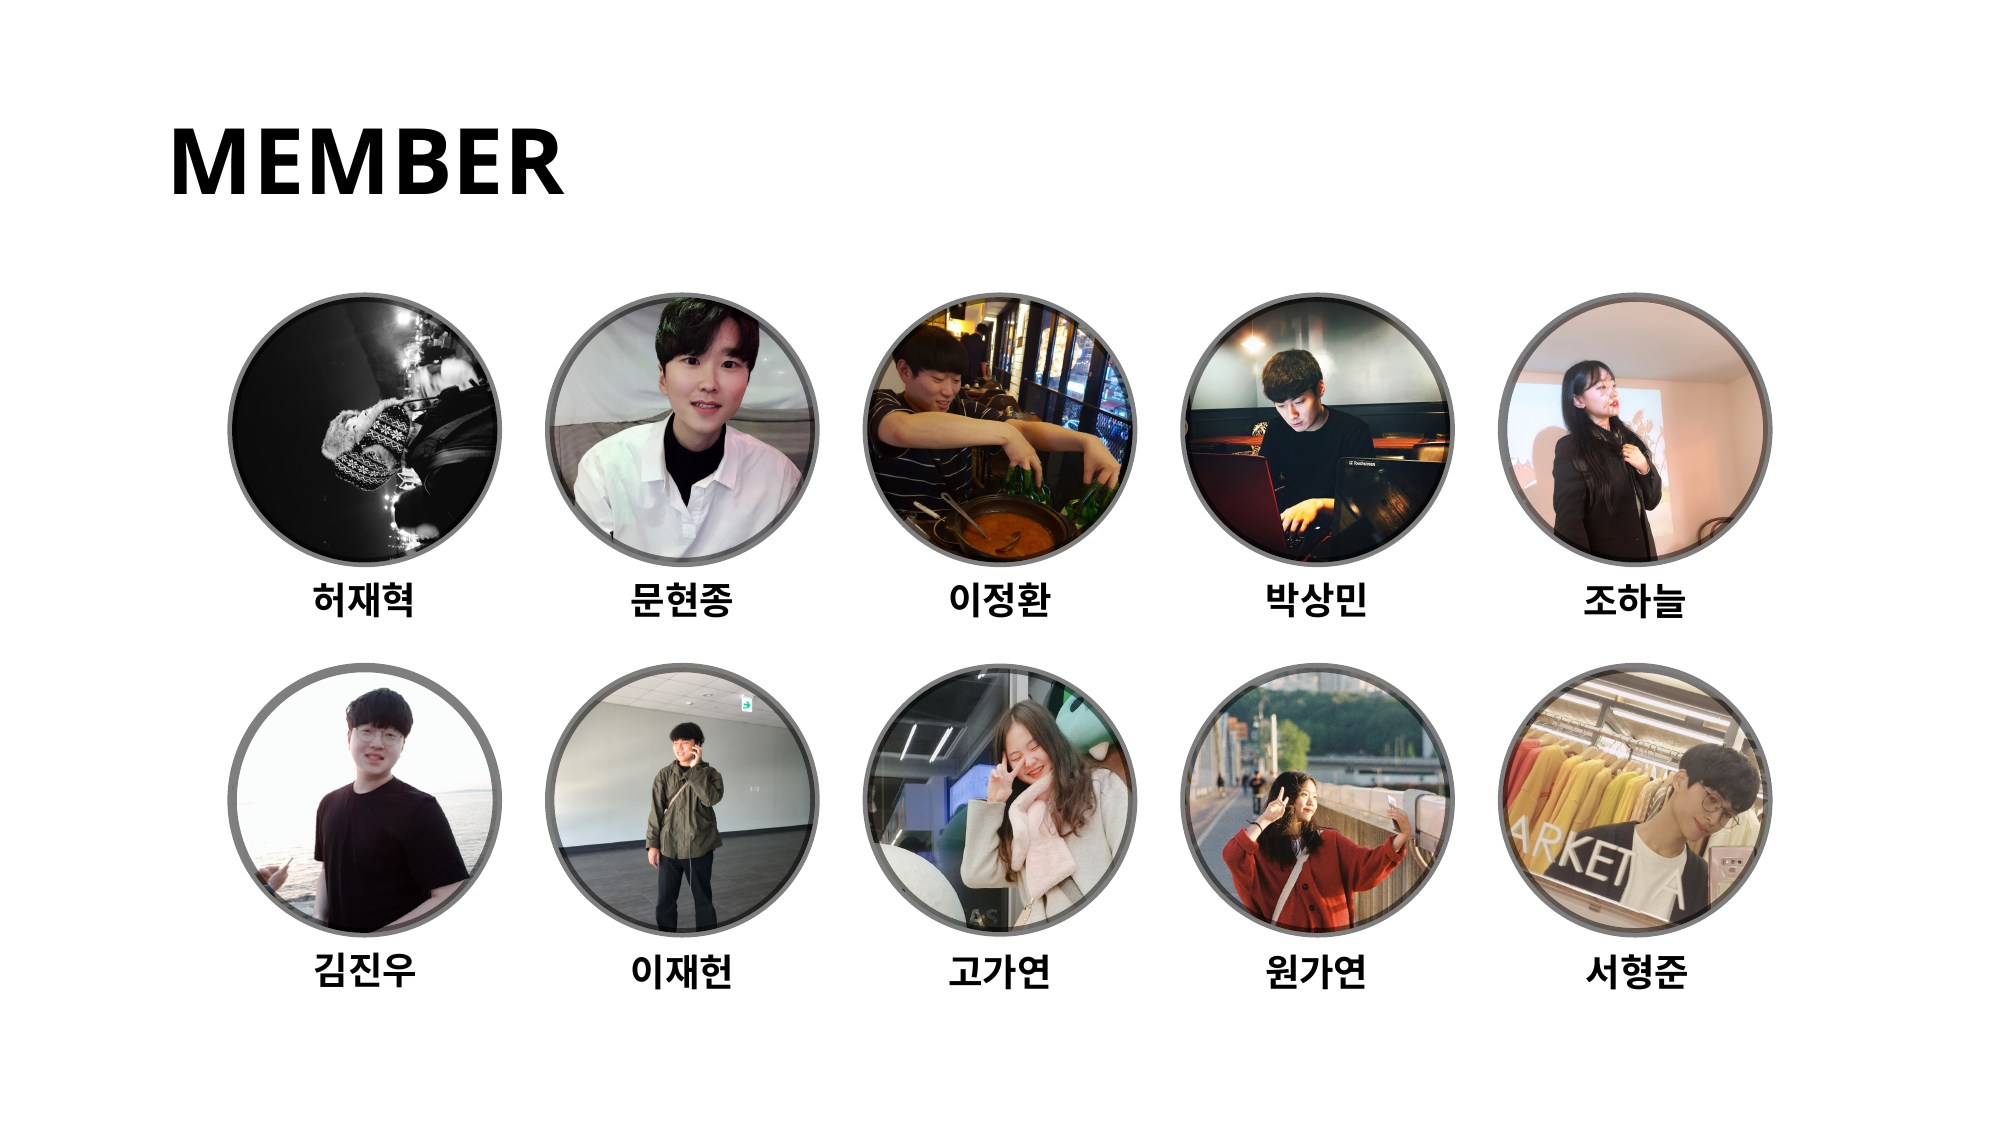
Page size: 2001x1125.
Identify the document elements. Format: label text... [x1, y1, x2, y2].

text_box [232, 297, 1768, 1003]
text_box MEMBER [152, 95, 580, 221]
